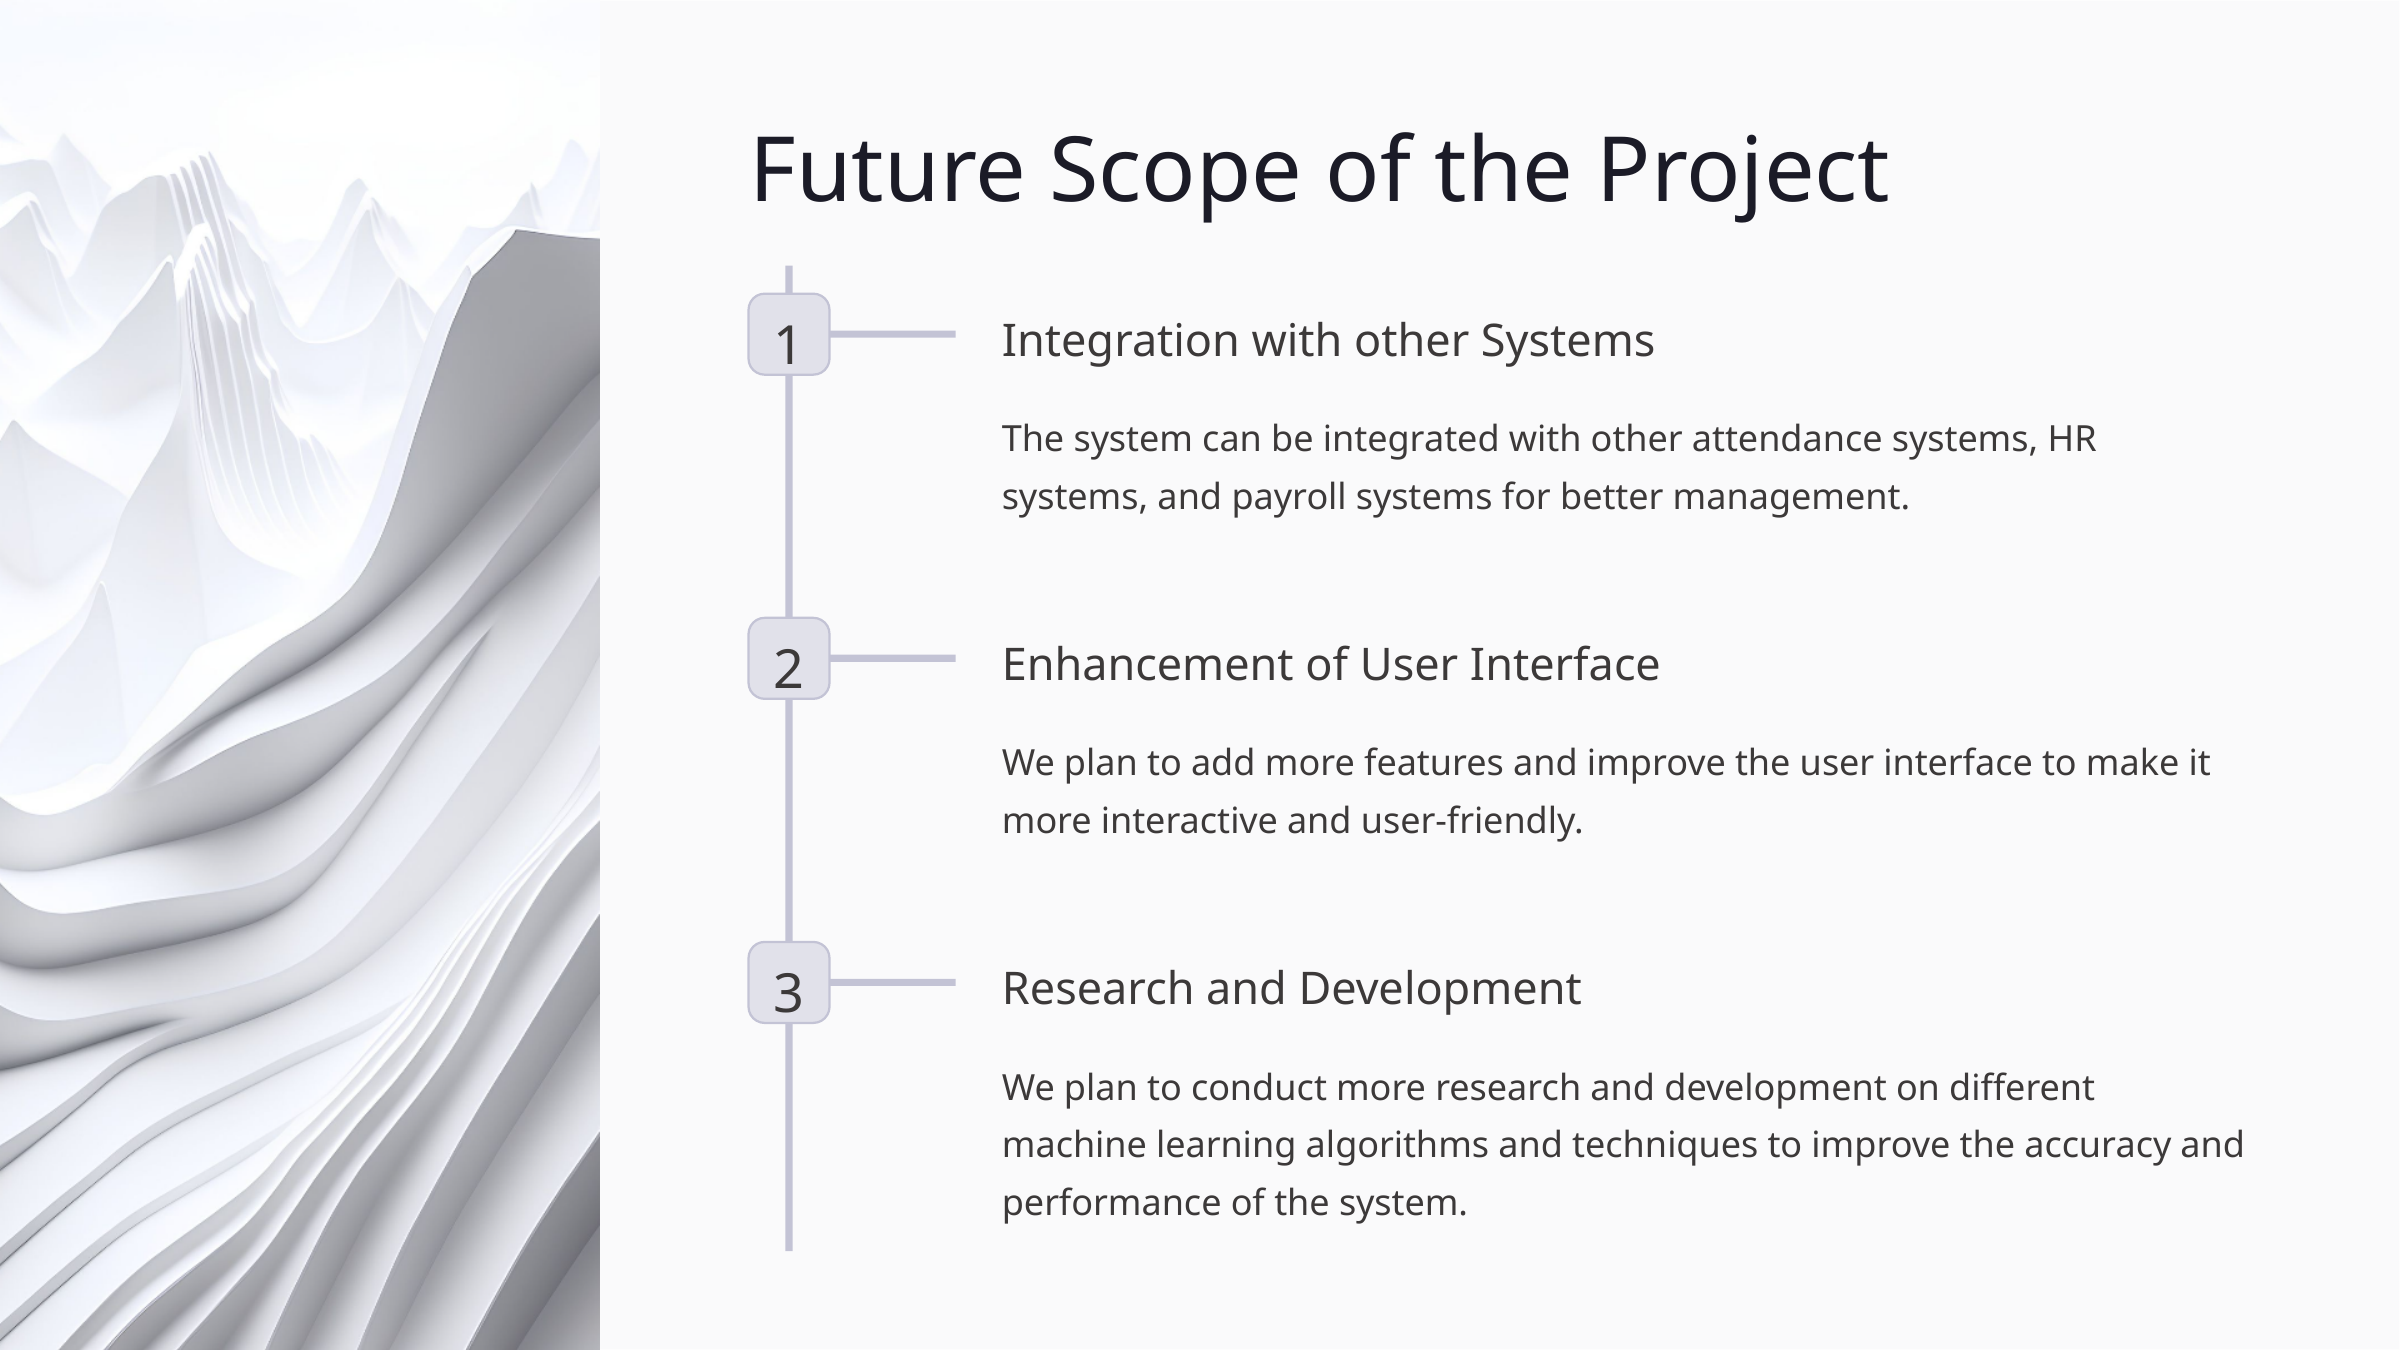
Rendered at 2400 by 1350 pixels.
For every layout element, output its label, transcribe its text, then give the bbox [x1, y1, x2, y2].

text_box Research and Development [987, 949, 1564, 1007]
text_box We plan to conduct more research and development on different machine learning algorithms and techniques to improve the accuracy and performance of the system. [987, 1042, 2265, 1216]
text_box [830, 978, 956, 986]
text_box 2 [775, 624, 803, 693]
text_box [785, 699, 793, 941]
text_box 1 [777, 300, 801, 368]
text_box [830, 654, 956, 662]
text_box [830, 330, 956, 338]
text_box We plan to add more features and improve the user interface to make it more interactive and user-friendly. [987, 718, 2265, 834]
picture [0, 0, 600, 1350]
text_box [748, 293, 830, 375]
text_box [748, 617, 830, 699]
text_box The system can be integrated with other attendance systems, HR systems, and payroll systems for better management. [987, 393, 2265, 510]
text_box Integration with other Systems [987, 301, 1618, 358]
text_box 3 [774, 948, 804, 1017]
text_box [748, 941, 830, 1023]
text_box [785, 265, 793, 293]
text_box Enhancement of User Interface [987, 625, 1635, 682]
text_box Future Scope of the Project [735, 98, 1869, 212]
text_box [785, 375, 793, 617]
text_box [600, 0, 2400, 1350]
text_box [785, 1023, 793, 1252]
